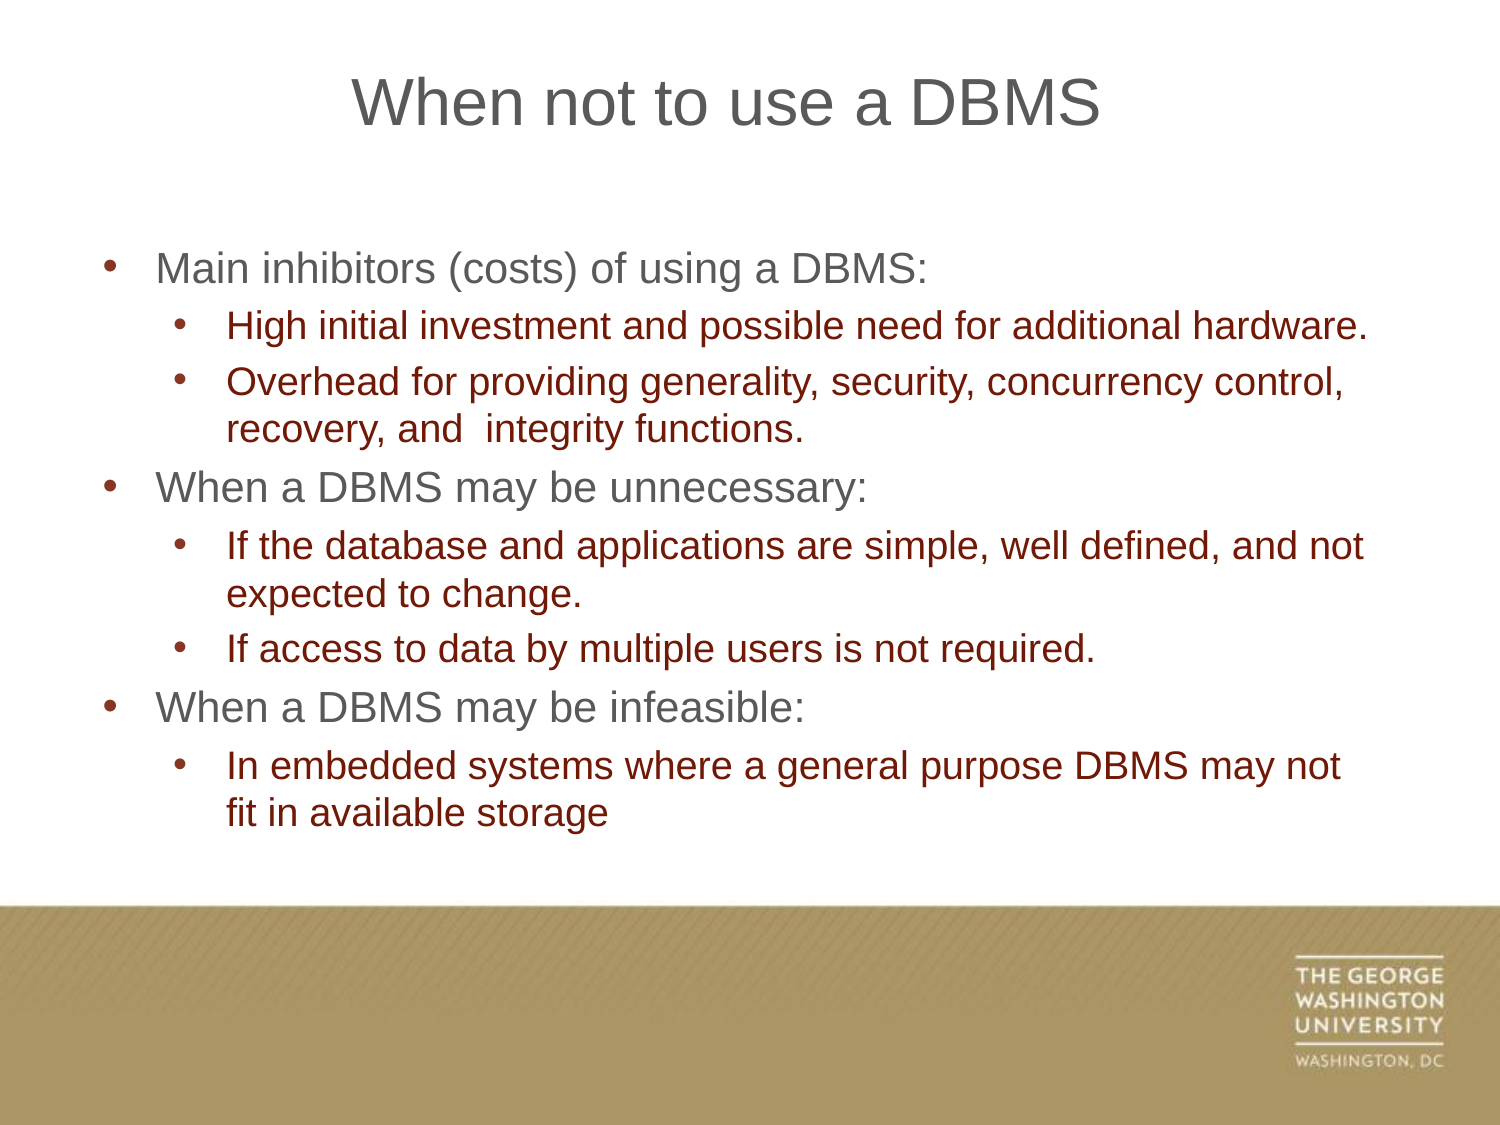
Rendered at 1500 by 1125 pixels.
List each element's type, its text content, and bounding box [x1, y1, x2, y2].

picture [0, 0, 1500, 1125]
title When not to use a DBMS [172, 51, 1283, 209]
list Main inhibitors (costs) of using a DBMS: High initial investment and possible need for additional hardware. Overhead for providing generality, security, concurrency control, recovery, and integrity functions. When a DBMS may be unnecessary: If the database and applications are simple, well defined, and not expected to change. If access to data by multiple users is not required. When a DBMS may be infeasible: In embedded systems where a general purpose DBMS may not fit in available storage [87, 232, 1390, 871]
